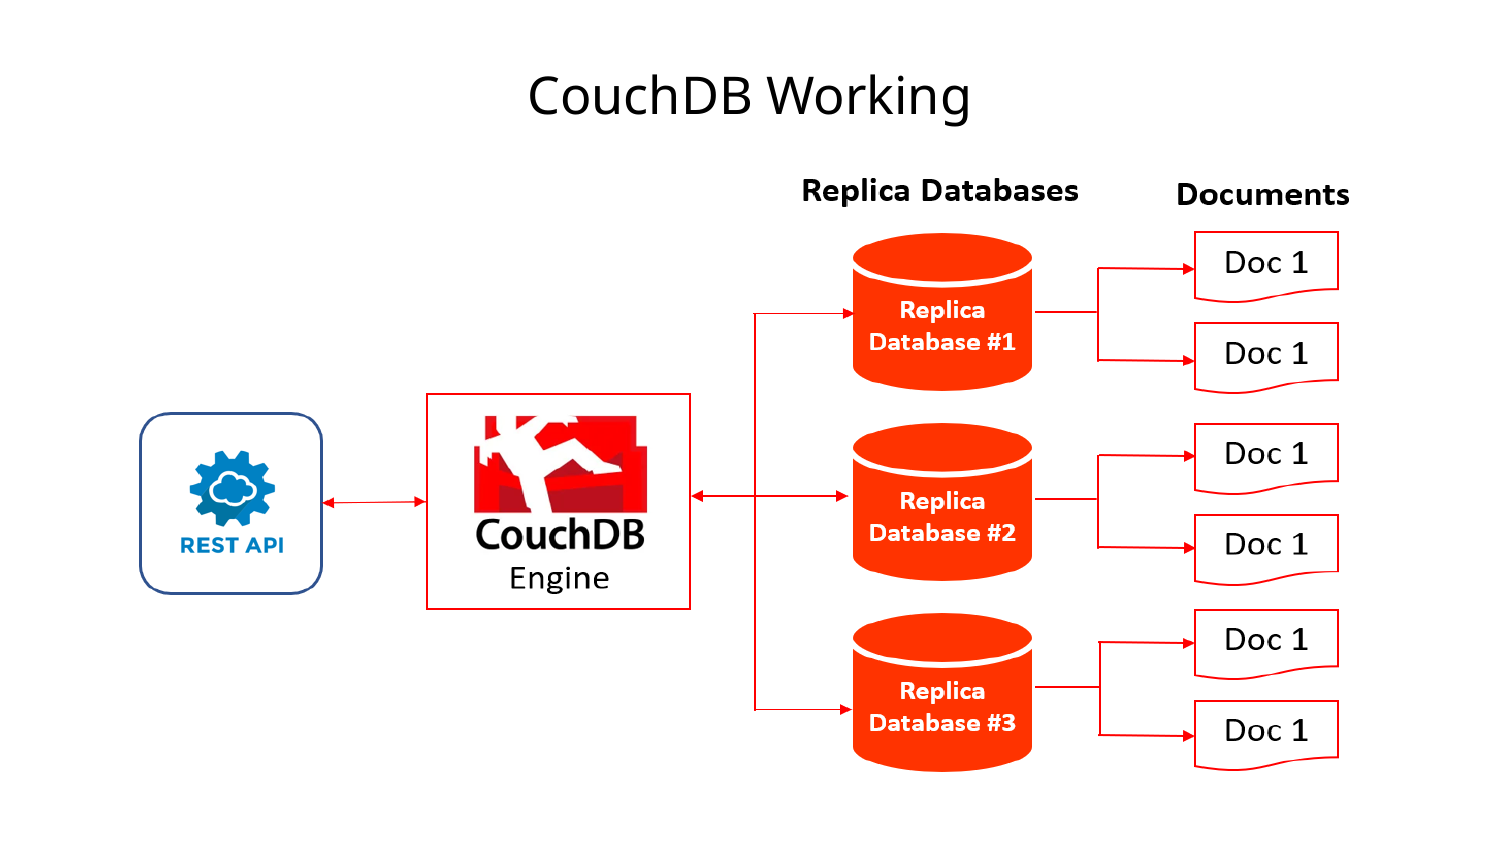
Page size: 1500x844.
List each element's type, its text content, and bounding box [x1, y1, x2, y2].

picture [101, 141, 1399, 778]
title CouchDB Working [84, 48, 1416, 142]
